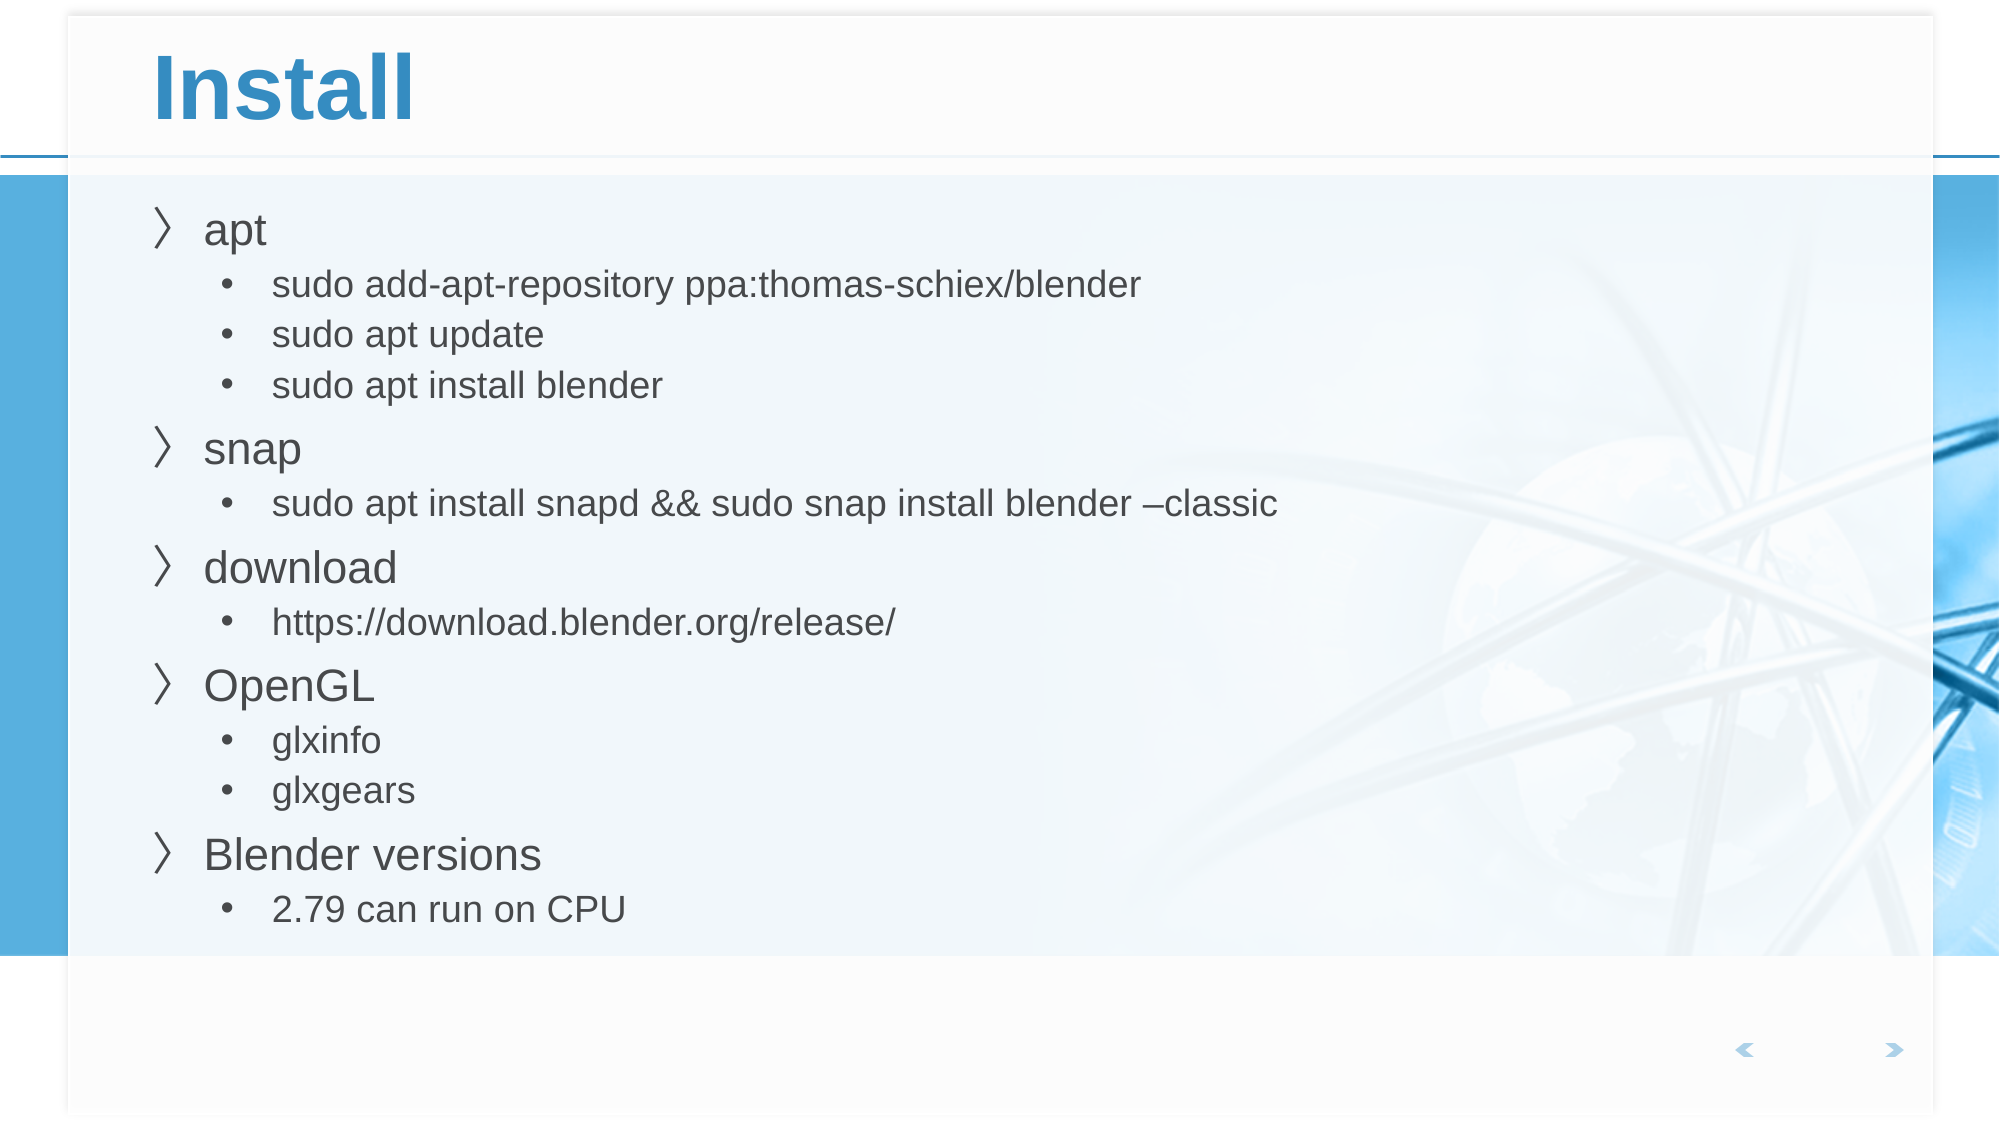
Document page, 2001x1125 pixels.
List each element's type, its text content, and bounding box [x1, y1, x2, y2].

title Install [137, 29, 1863, 150]
picture [0, 0, 2001, 1125]
list apt sudo add-apt-repository ppa:thomas-schiex/blender sudo apt update sudo apt install blender snap sudo apt install snapd && sudo snap install blender –classic download https://download.blender.org/release/ OpenGL glxinfo glxgears Blender versions 2.79 can run on CPU [137, 198, 1863, 946]
